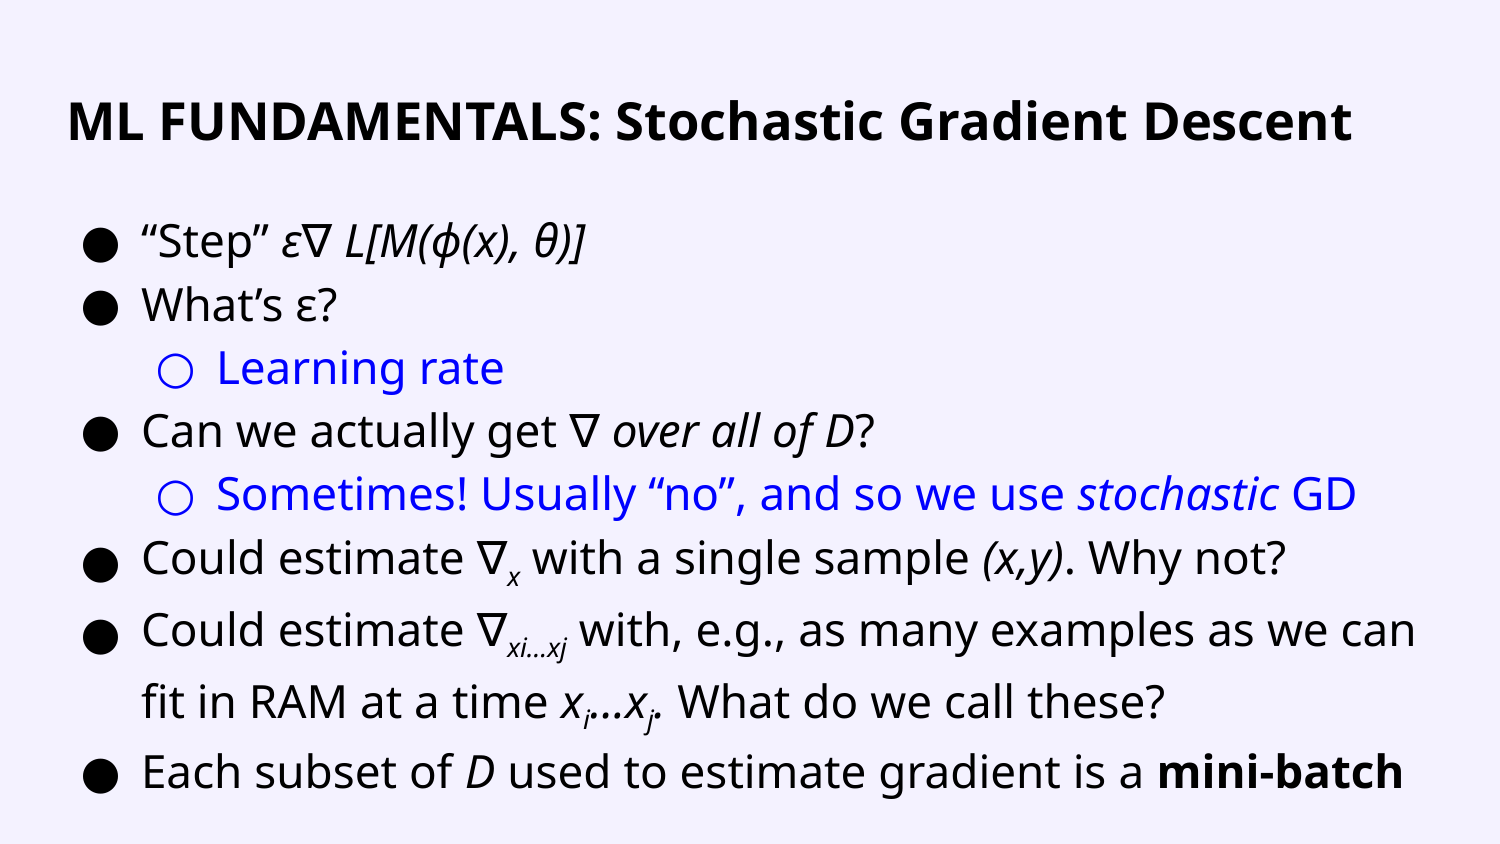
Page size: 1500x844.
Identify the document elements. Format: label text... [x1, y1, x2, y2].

title ML FUNDAMENTALS: Stochastic Gradient Descent [51, 72, 1449, 167]
list “Step” ε∇ L[M(ɸ(x), θ)] What’s ε? Learning rate Can we actually get ∇ over all of D? Sometimes! Usually “no”, and so we use stochastic GD Could estimate ∇x with a single sample (x,y). Why not? Could estimate ∇xi…xj with, e.g., as many examples as we can fit in RAM at a time xi…xj. What do we call these? Each subset of D used to estimate gradient is a mini-batch [51, 189, 1449, 844]
